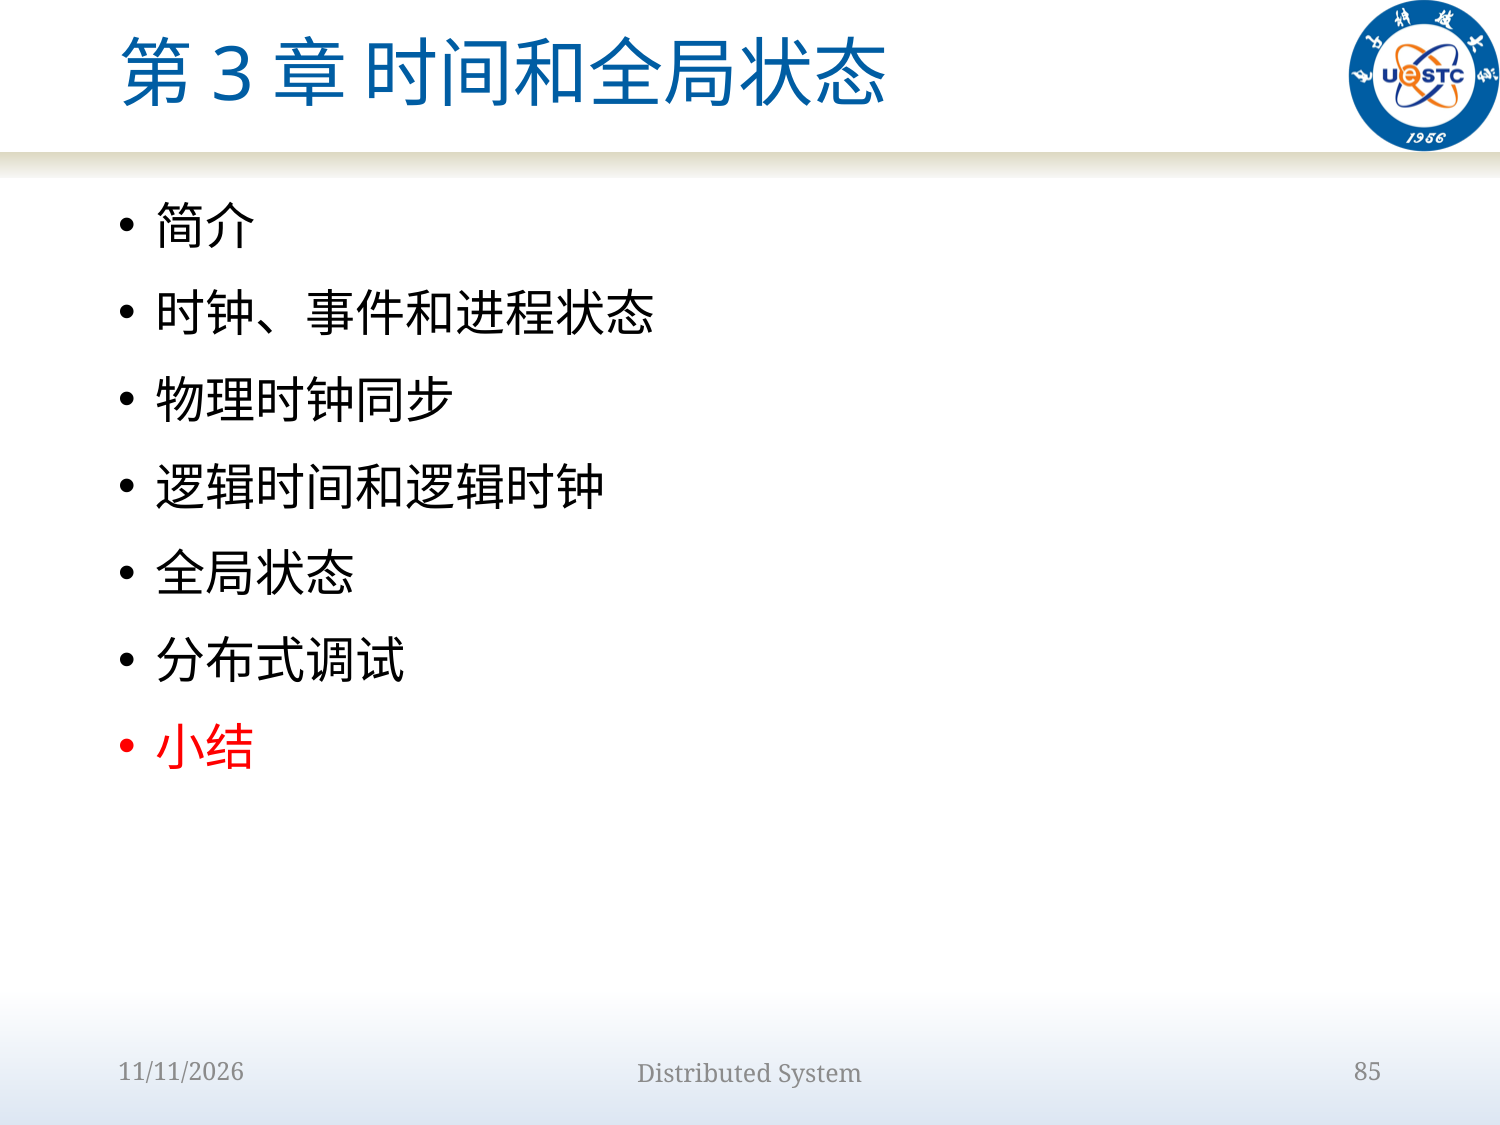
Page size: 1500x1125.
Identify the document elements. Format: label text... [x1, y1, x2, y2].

slide_number 85 [1085, 1042, 1397, 1103]
title 第3章 时间和全局状态 [103, 0, 1348, 153]
picture [1348, 0, 1500, 152]
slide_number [103, 1042, 414, 1103]
footer Distributed System [414, 1042, 1085, 1103]
list 简介 时钟、事件和进程状态 物理时钟同步 逻辑时间和逻辑时钟 全局状态 分布式调试 小结 [103, 181, 1397, 1014]
